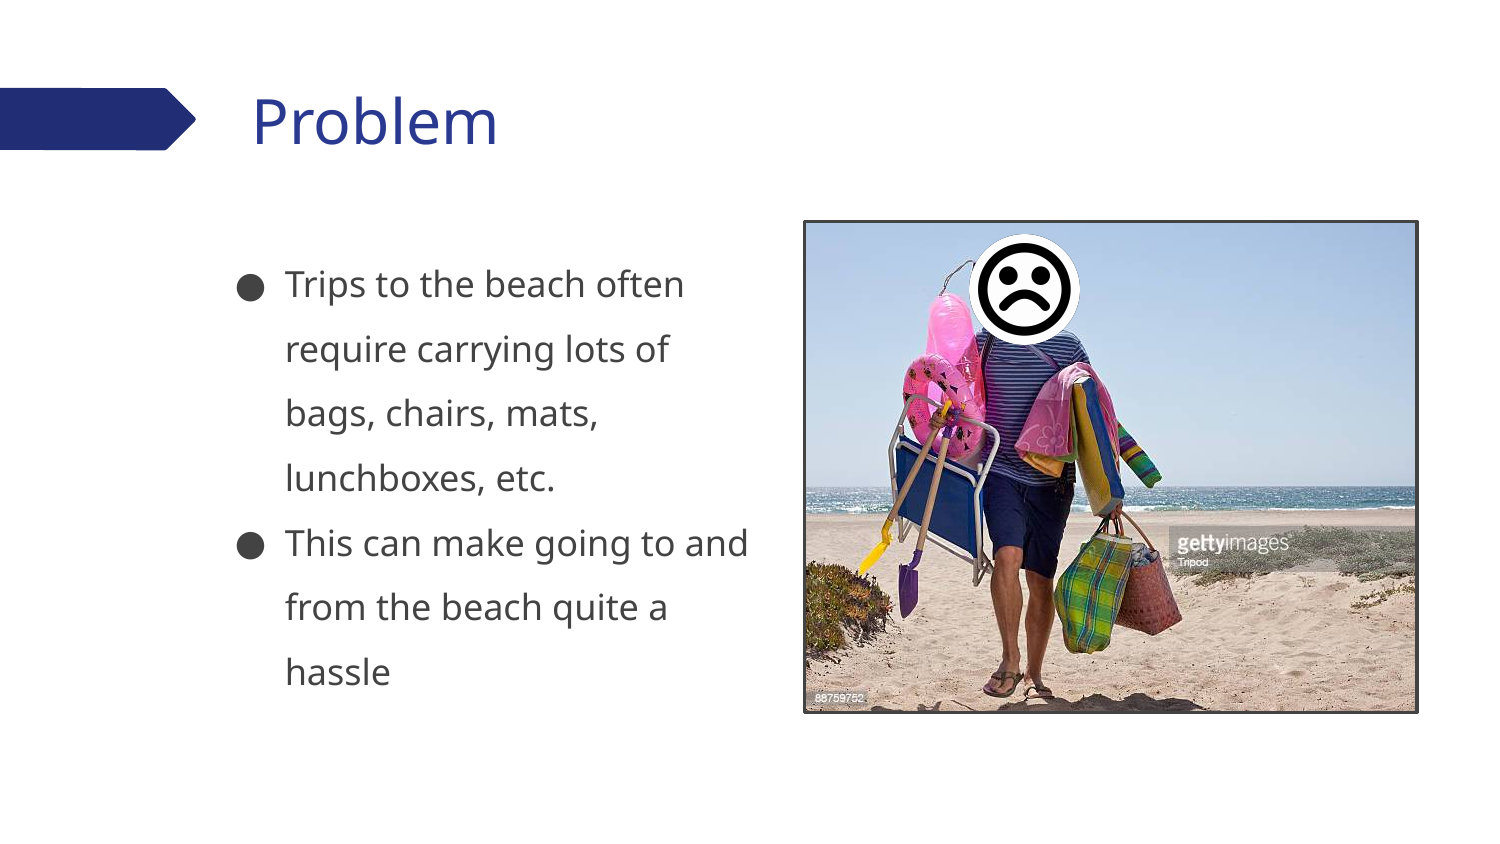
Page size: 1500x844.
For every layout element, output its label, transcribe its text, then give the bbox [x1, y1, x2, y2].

title Problem [240, 76, 1338, 235]
picture [805, 222, 1416, 711]
list Trips to the beach often require carrying lots of bags, chairs, mats, lunchboxes, etc. This can make going to and from the beach quite a hassle [201, 234, 778, 700]
